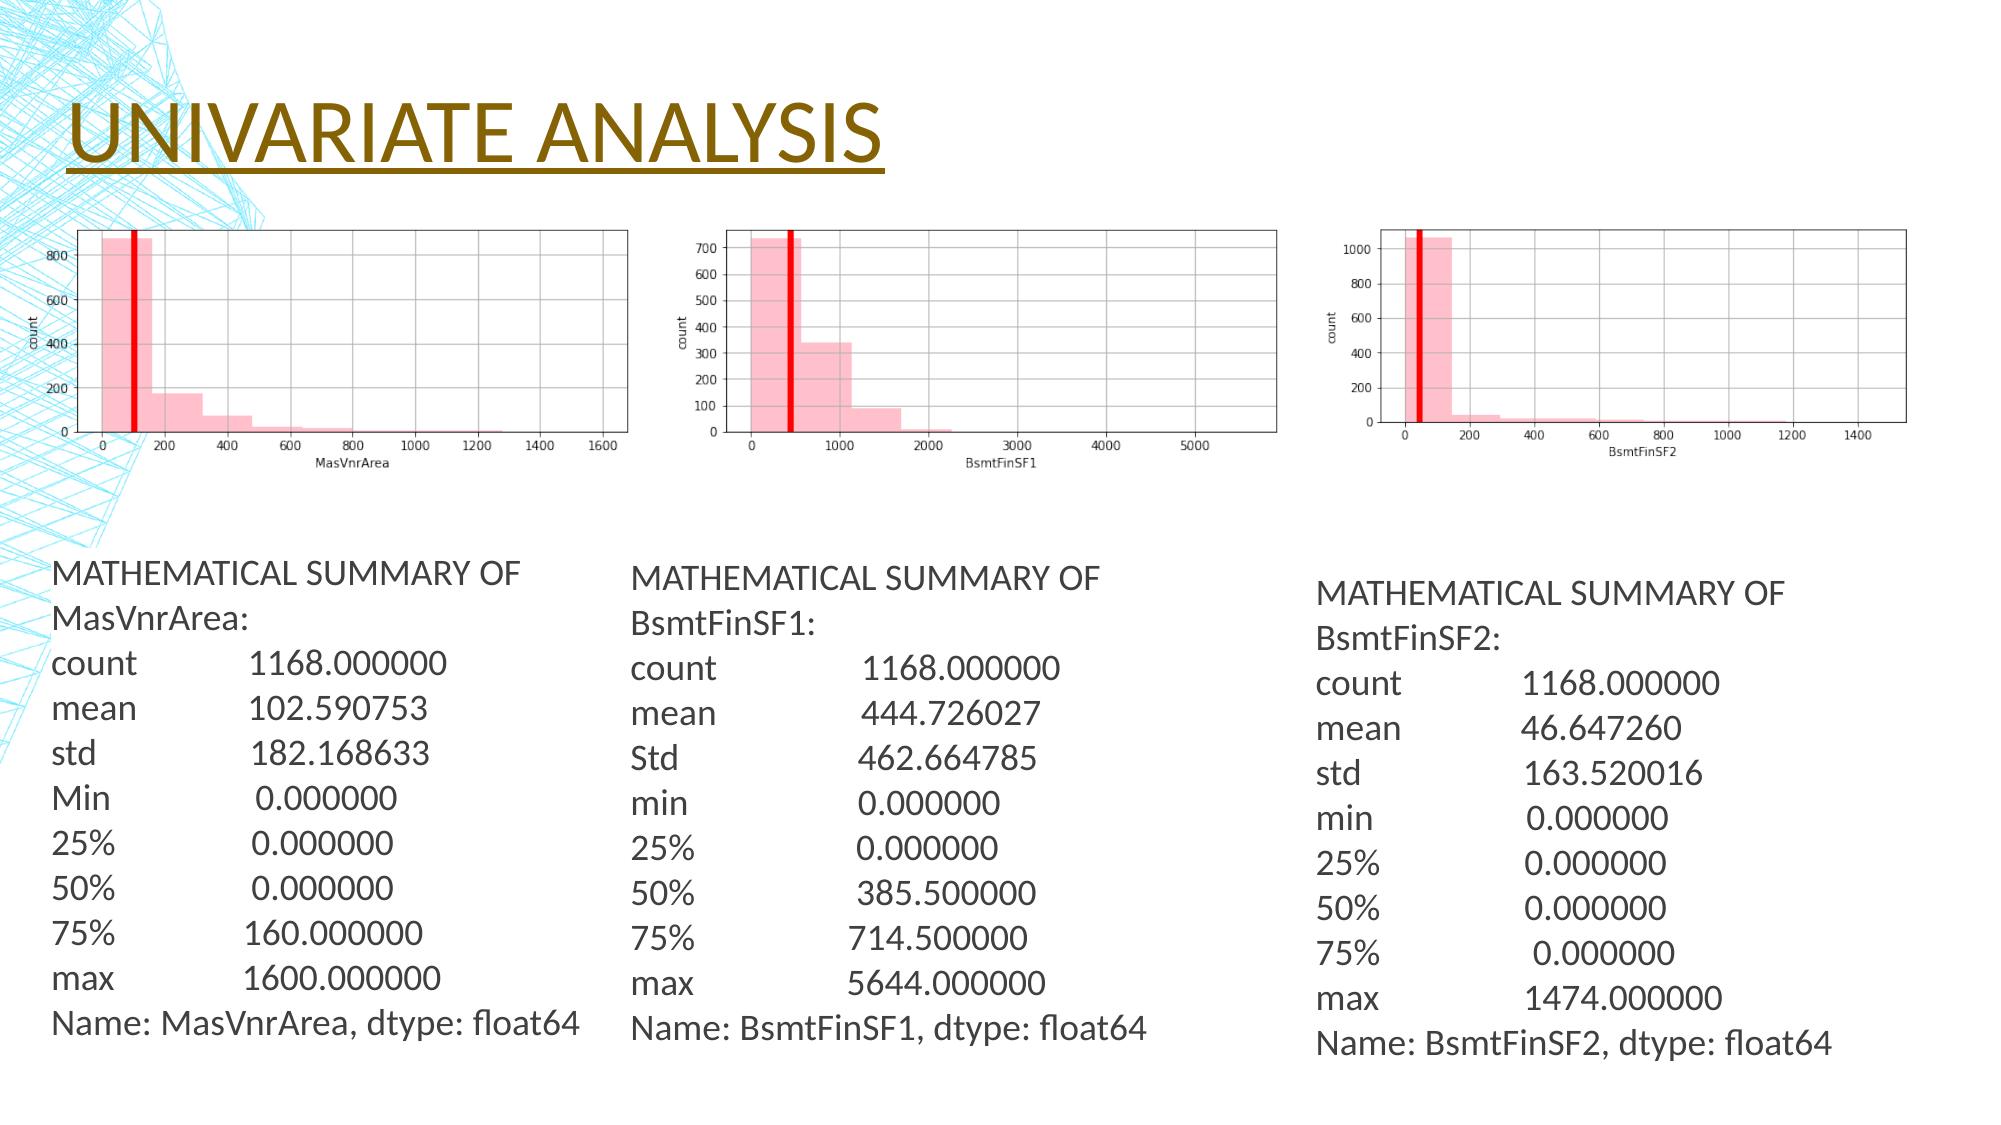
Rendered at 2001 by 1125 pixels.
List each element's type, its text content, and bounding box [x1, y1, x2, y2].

text_box MATHEMATICAL SUMMARY OF MasVnrArea: count 1168.000000 mean 102.590753 std 182.168633 Min 0.000000 25% 0.000000 50% 0.000000 75% 160.000000 max 1600.000000 Name: MasVnrArea, dtype: float64 [51, 547, 615, 1043]
title Univariate Analysis [51, 79, 1589, 196]
picture [0, 0, 2001, 1125]
text_box MATHEMATICAL SUMMARY OF BsmtFinSF1: count 1168.000000 mean 444.726027 Std 462.664785 min 0.000000 25% 0.000000 50% 385.500000 75% 714.500000 max 5644.000000 Name: BsmtFinSF1, dtype: float64 [615, 545, 1301, 1055]
text_box MATHEMATICAL SUMMARY OF BsmtFinSF2: count 1168.000000 mean 46.647260 std 163.520016 min 0.000000 25% 0.000000 50% 0.000000 75% 0.000000 max 1474.000000 Name: BsmtFinSF2, dtype: float64 [1300, 560, 1965, 1070]
